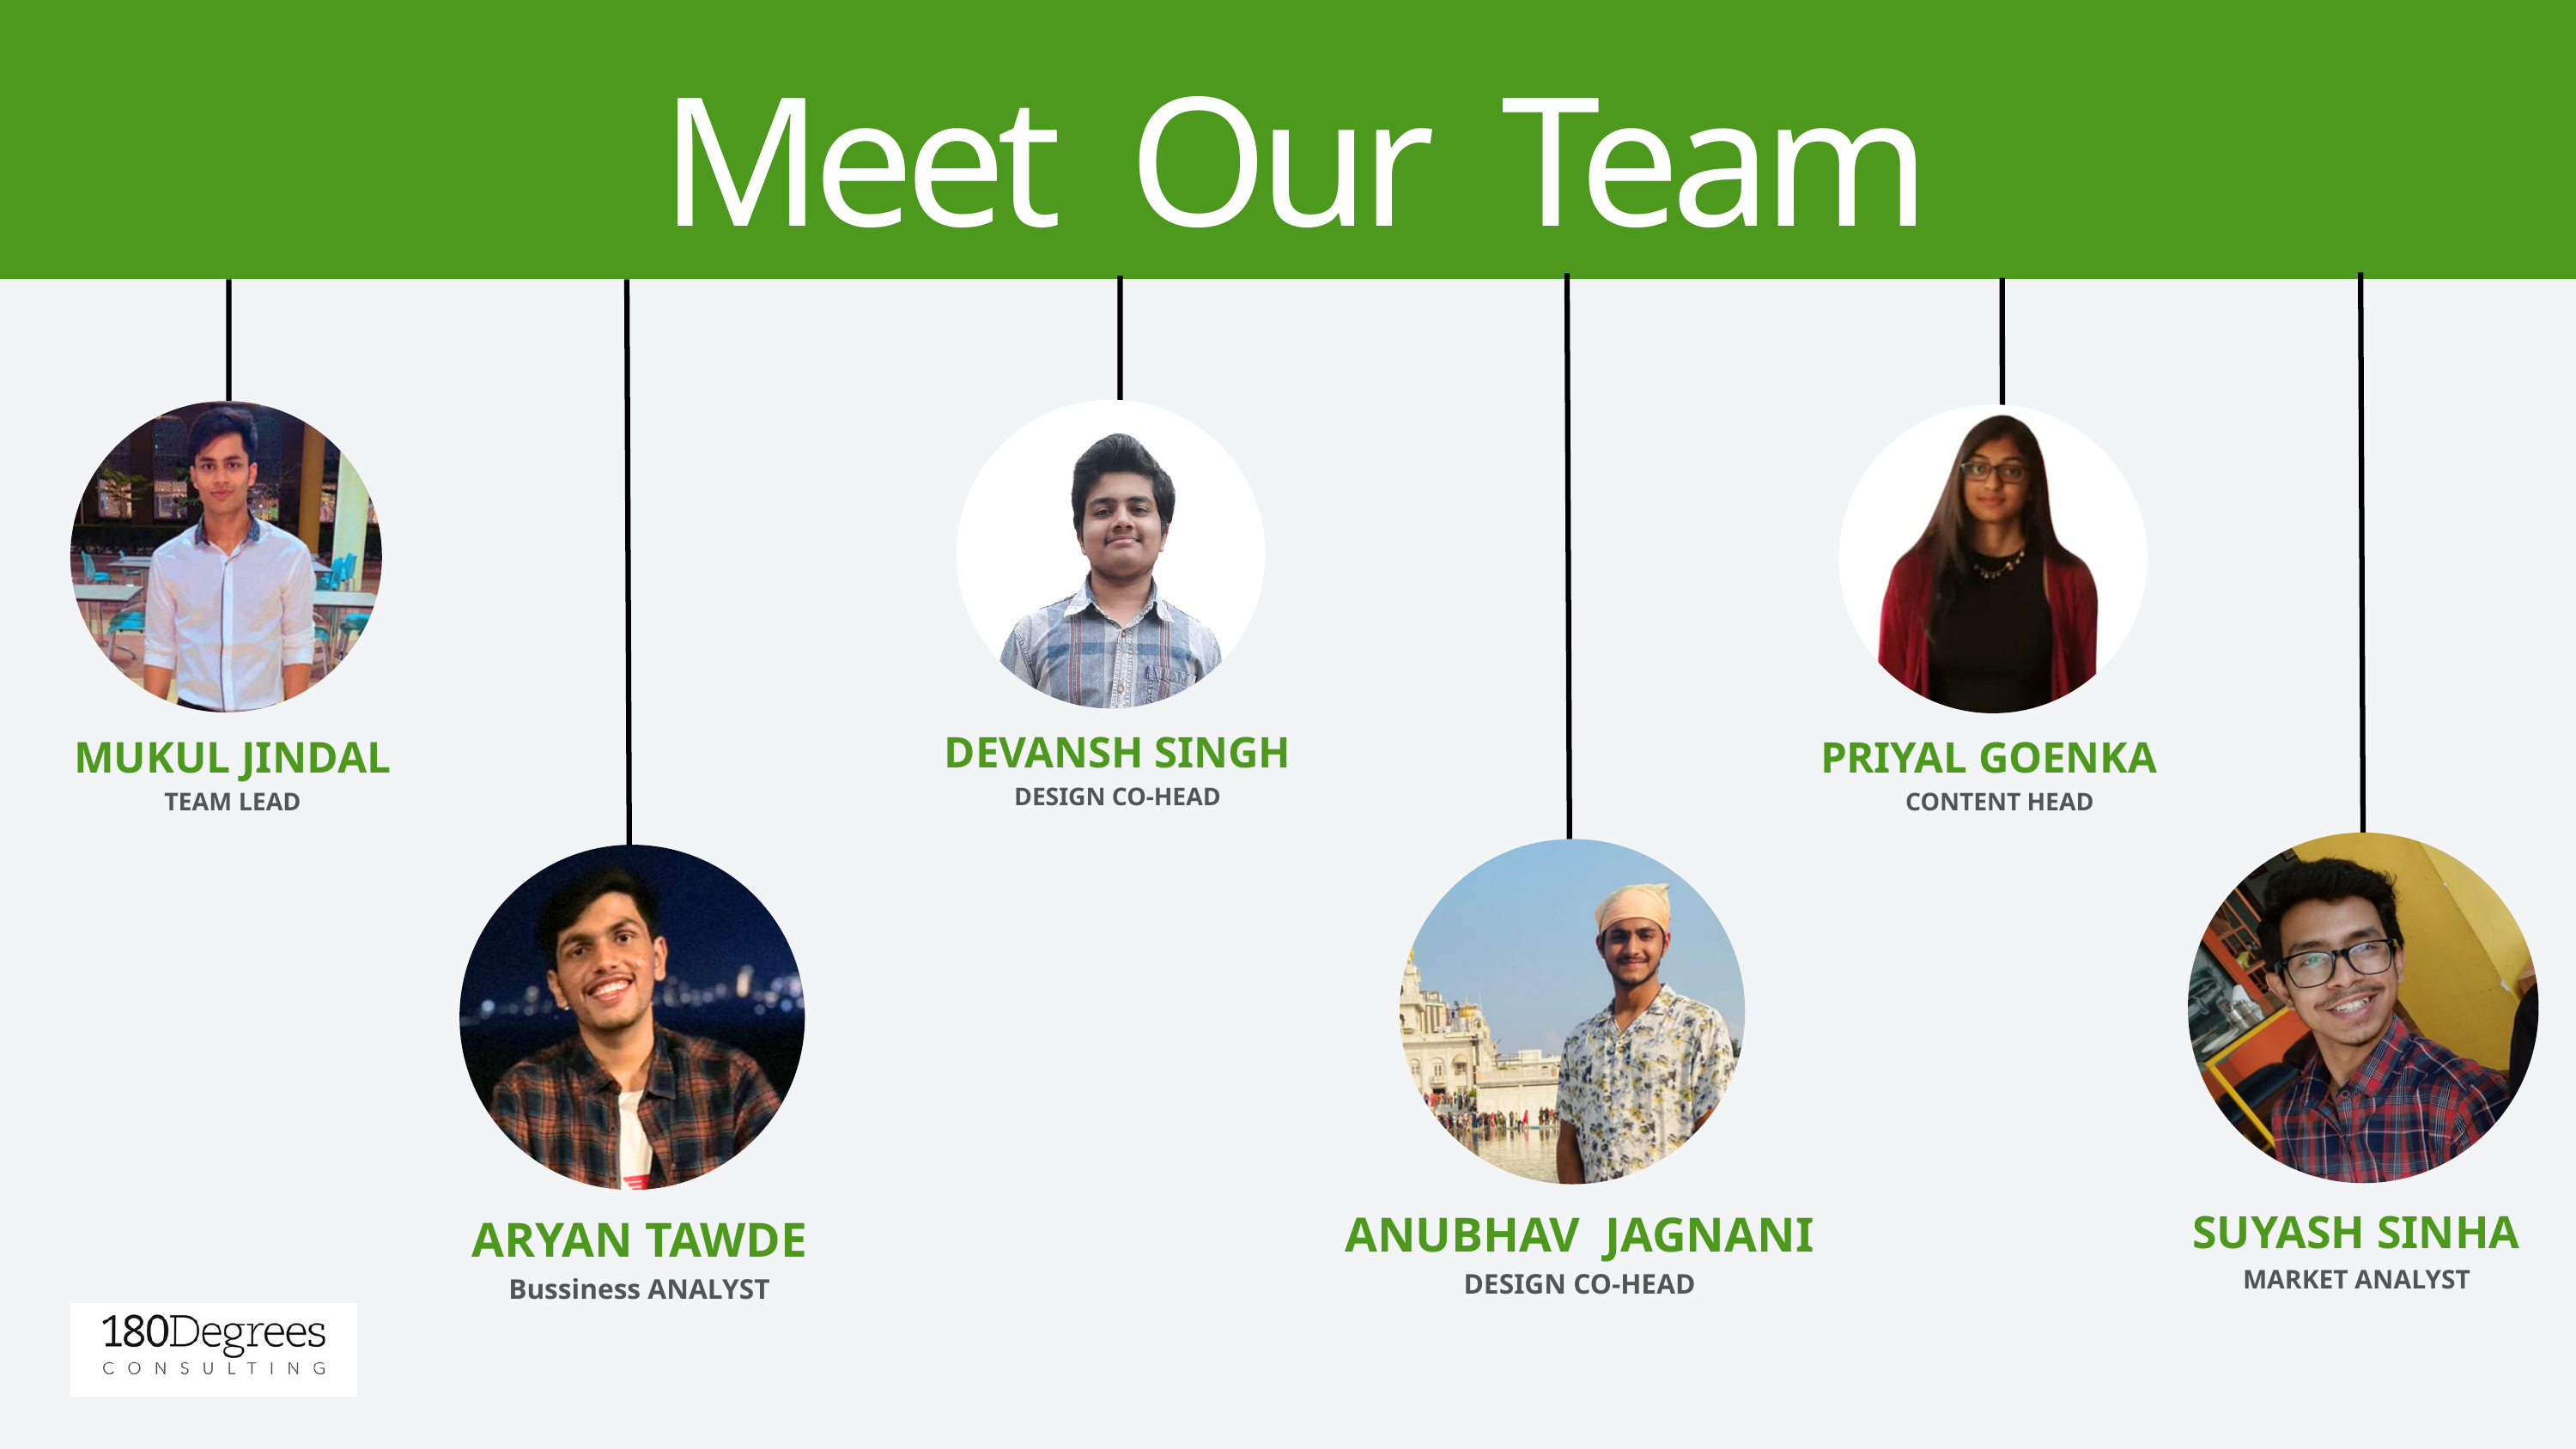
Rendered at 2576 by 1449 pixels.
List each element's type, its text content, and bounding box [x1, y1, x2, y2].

text_box DEVANSH SINGH DESIGN CO-HEAD [939, 717, 1296, 811]
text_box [1399, 839, 1746, 1185]
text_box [956, 399, 1266, 709]
text_box MUKUL JINDAL TEAM LEAD [70, 721, 395, 815]
text_box PRIYAL GOENKA CONTENT HEAD [1819, 722, 2180, 815]
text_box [0, 0, 2576, 280]
text_box SUYASH SINHA MARKET ANALYST [2188, 1195, 2525, 1294]
text_box [70, 1303, 358, 1397]
text_box ANUBHAV JAGNANI DESIGN CO-HEAD [1340, 1195, 1820, 1300]
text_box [2187, 832, 2539, 1184]
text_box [70, 400, 383, 713]
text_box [459, 844, 805, 1191]
text_box ARYAN TAWDE Bussiness ANALYST [466, 1201, 812, 1306]
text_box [1838, 403, 2148, 714]
